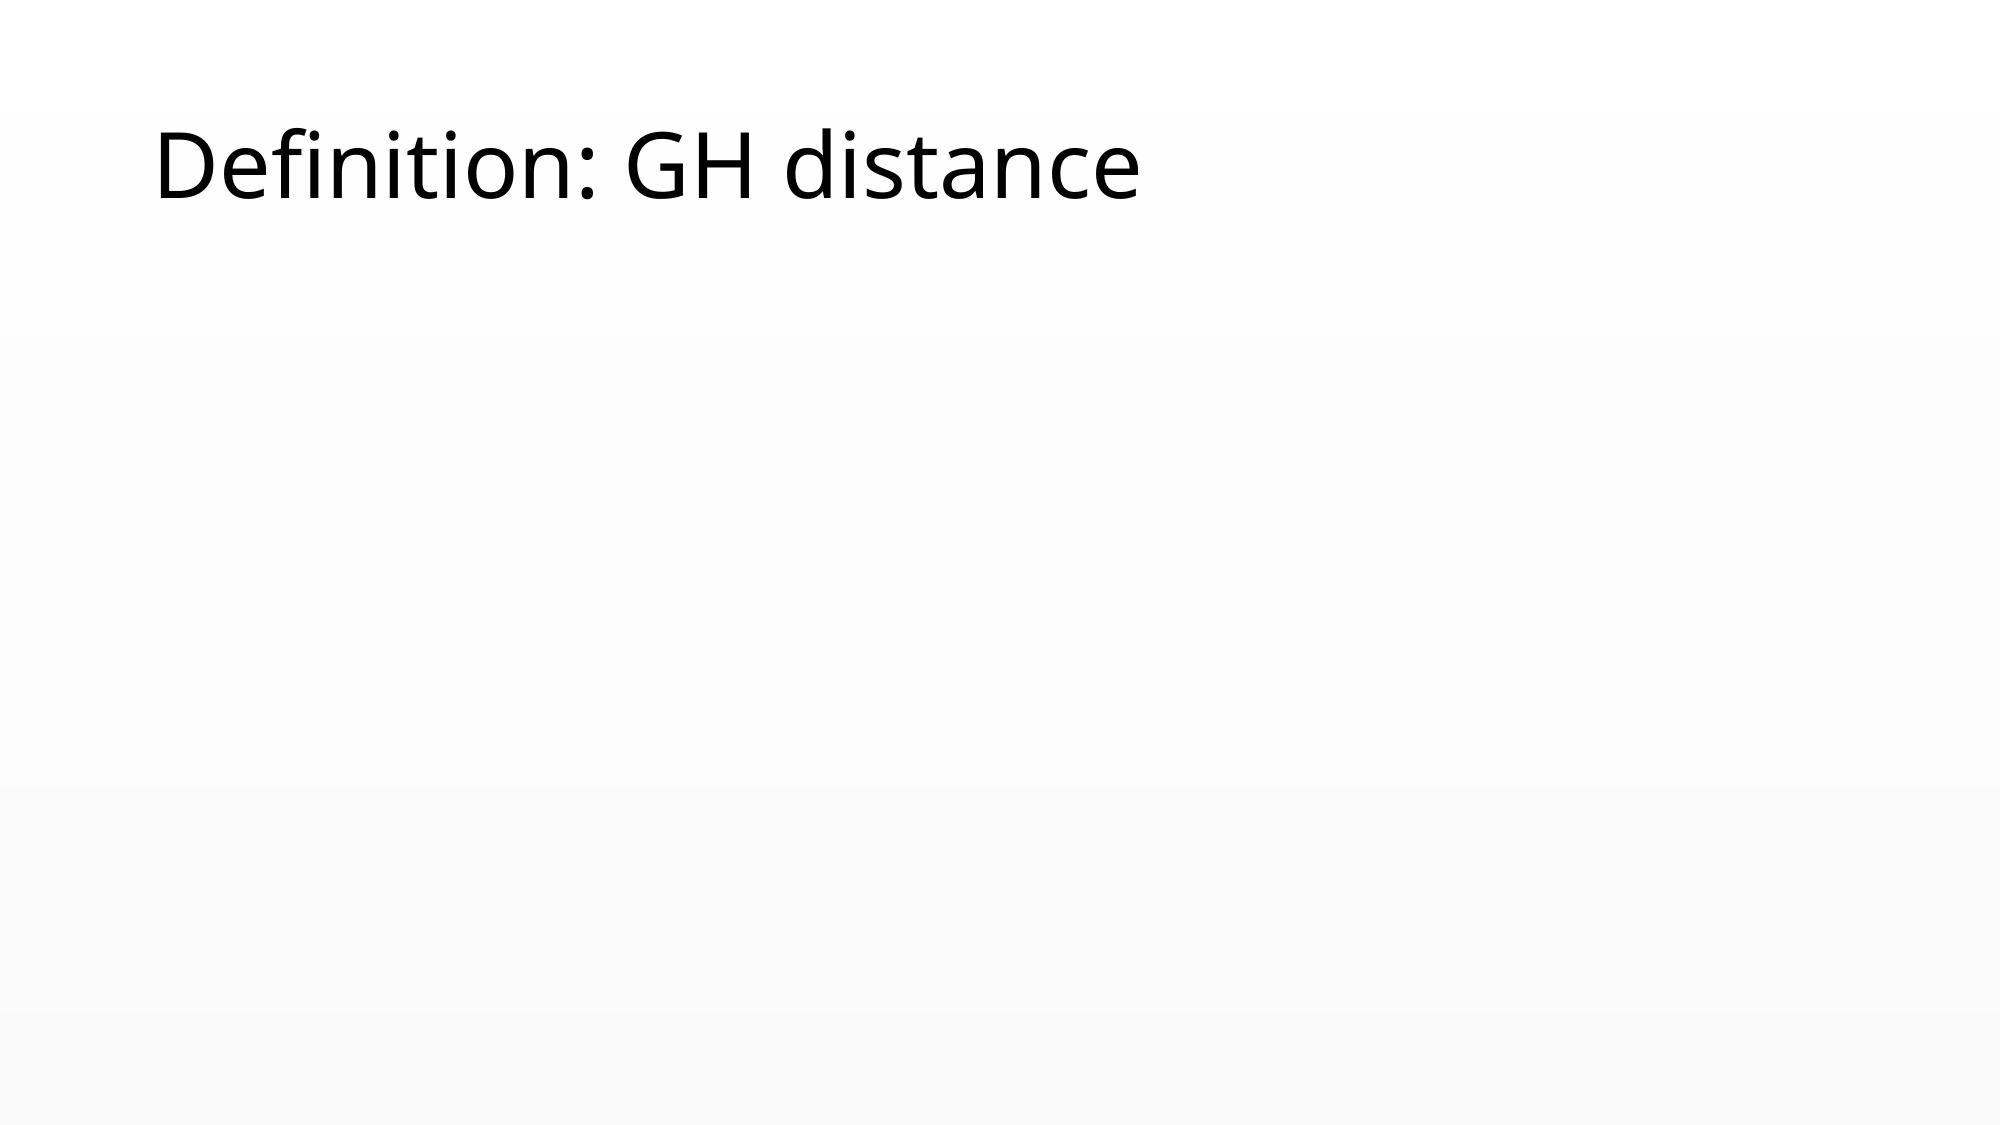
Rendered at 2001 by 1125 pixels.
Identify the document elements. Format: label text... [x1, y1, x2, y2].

title Definition: GH distance [137, 59, 1863, 278]
